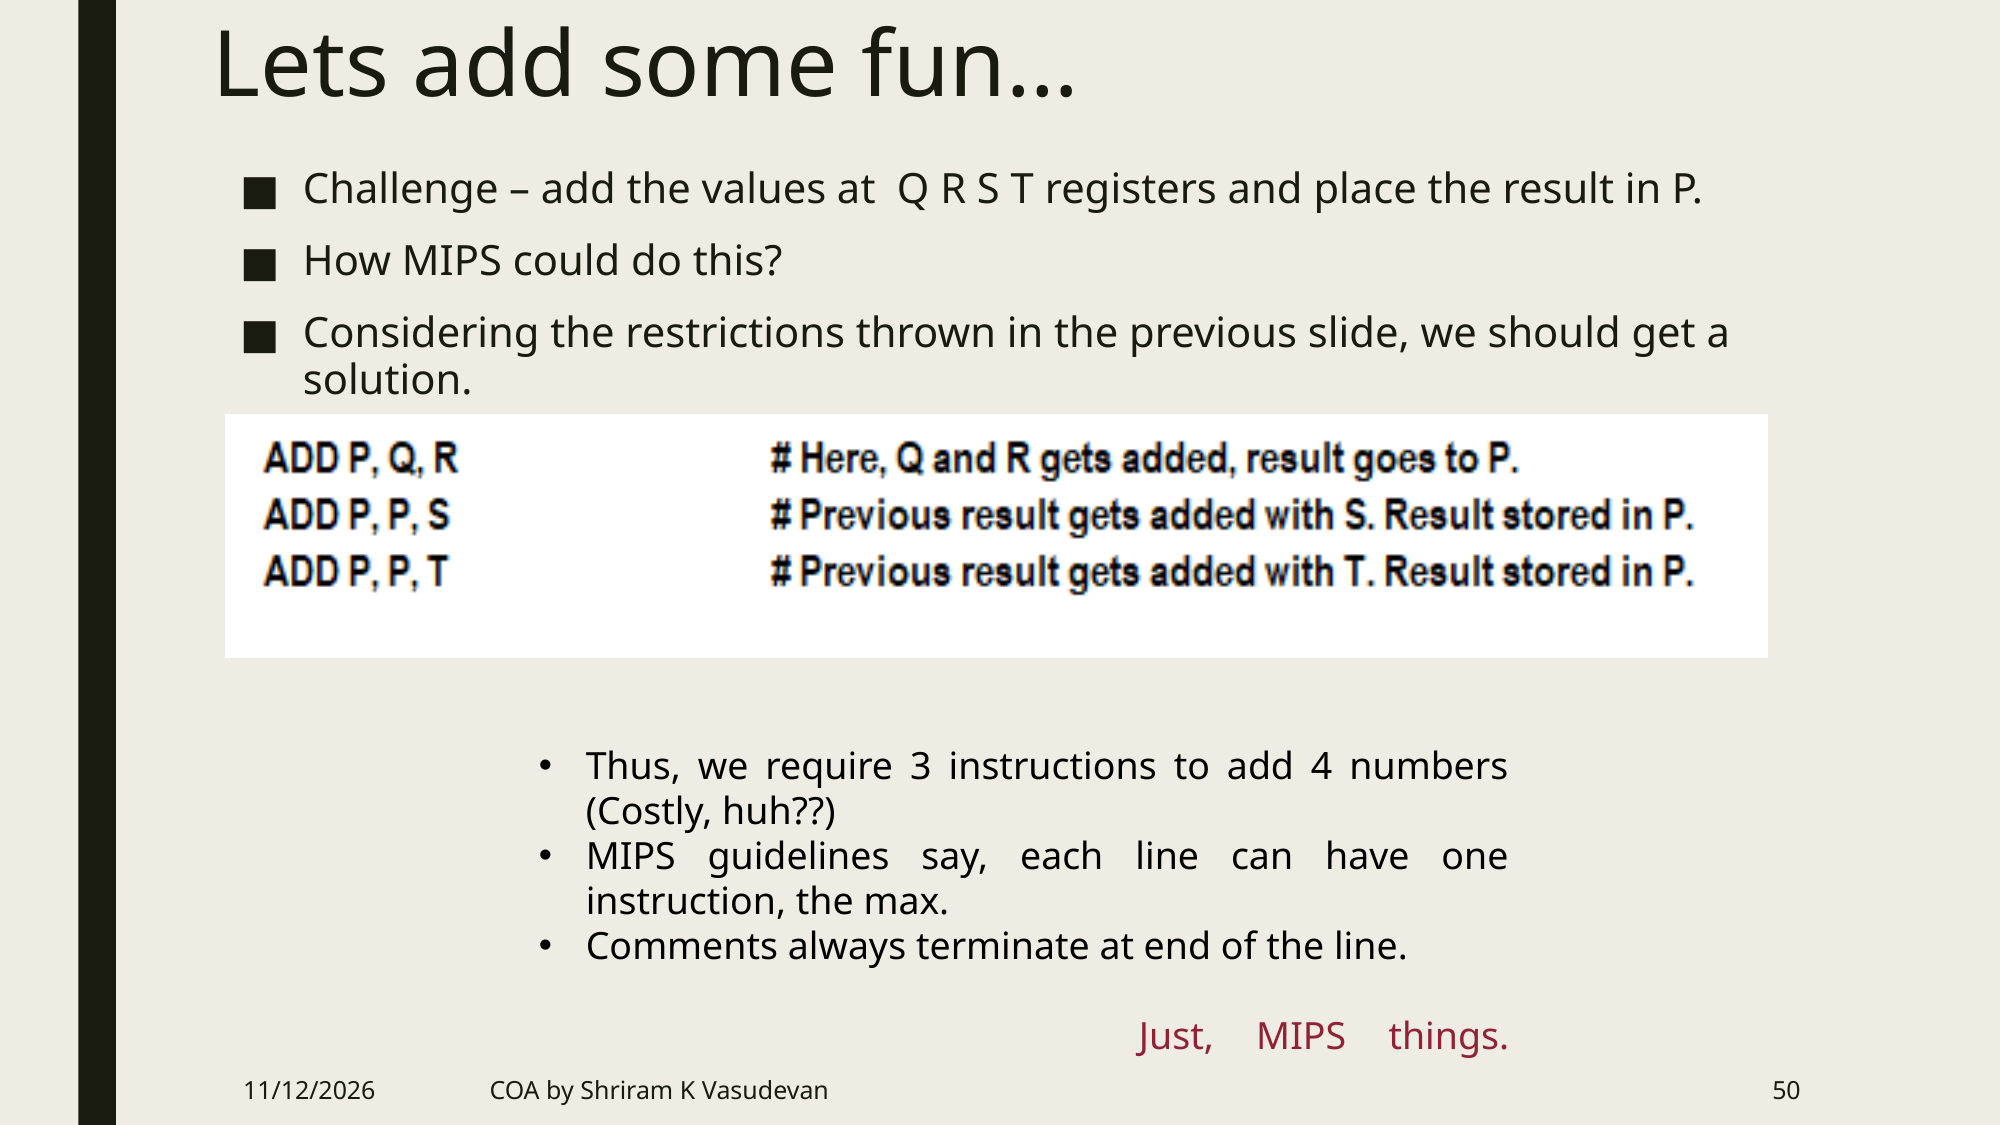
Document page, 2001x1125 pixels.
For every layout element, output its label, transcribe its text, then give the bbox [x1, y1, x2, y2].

footer COA by Shriram K Vasudevan [474, 1058, 1505, 1125]
slide_number 50 [1553, 1058, 1816, 1125]
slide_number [228, 1058, 426, 1125]
title Lets add some fun… [197, 10, 1773, 255]
list Challenge – add the values at Q R S T registers and place the result in P. How MIPS could do this? Considering the restrictions thrown in the previous slide, we should get a solution. [225, 158, 1800, 746]
text_box Thus, we require 3 instructions to add 4 numbers (Costly, huh??) MIPS guidelines say, each line can have one instruction, the max. Comments always terminate at end of the line. Just, MIPS things. [524, 734, 1525, 1110]
picture [224, 414, 1768, 658]
